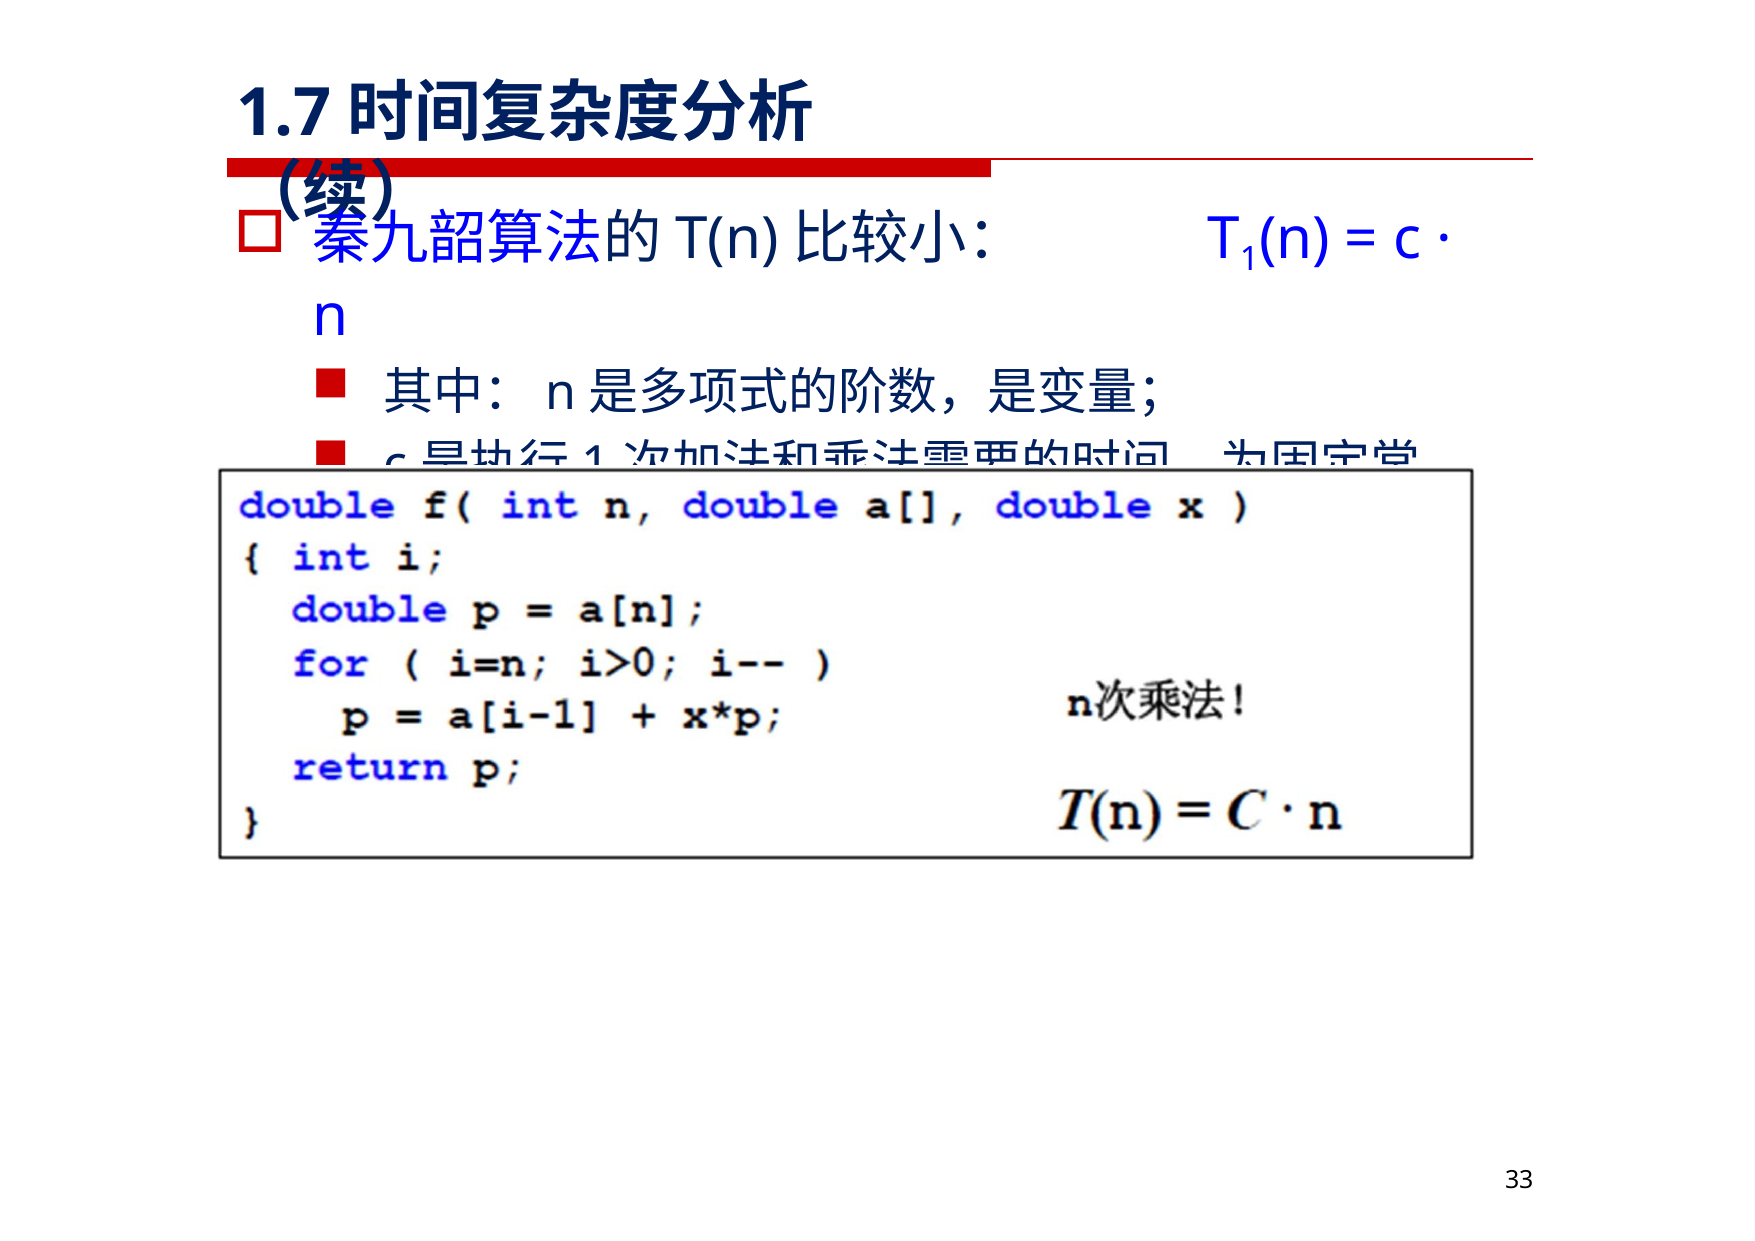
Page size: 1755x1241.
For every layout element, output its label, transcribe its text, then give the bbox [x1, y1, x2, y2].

text_box 31 [1475, 1135, 1541, 1198]
text_box [217, 465, 1478, 864]
title 1.7时间复杂度分析（续） [234, 67, 1007, 183]
text_box 秦九韶算法的T(n)比较小： T1(n) = c · n 其中：n是多项式的阶数，是变量； c是执行1次加法和乘法需要的时间，为固定常数。 [228, 183, 1493, 552]
